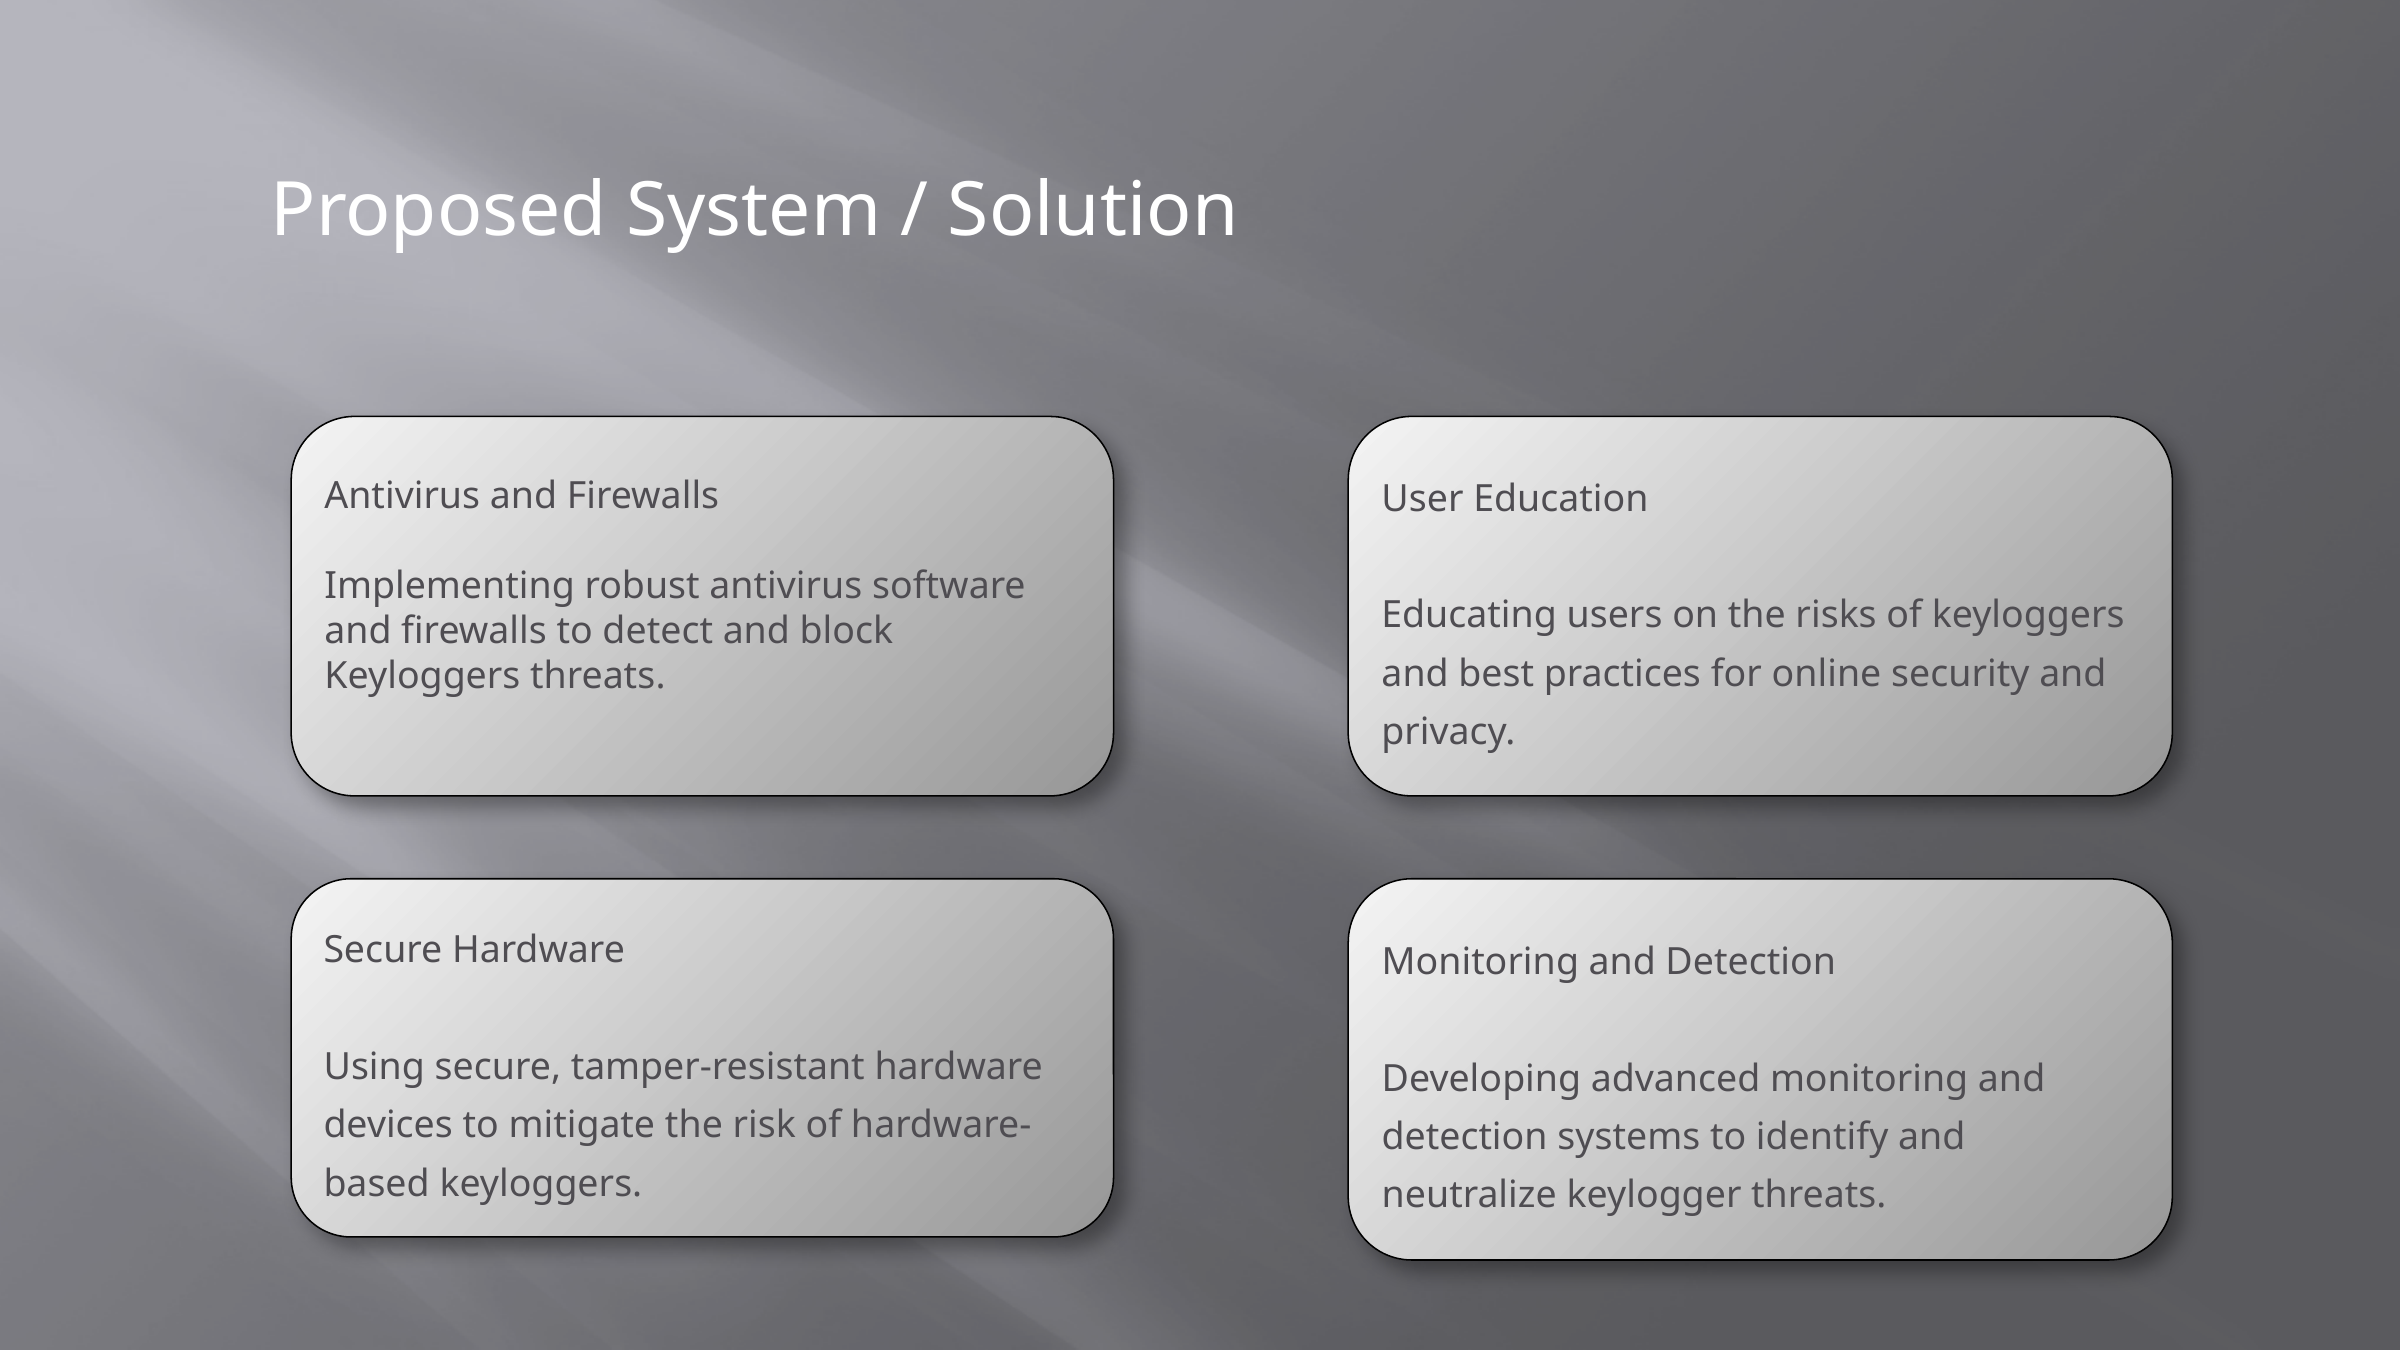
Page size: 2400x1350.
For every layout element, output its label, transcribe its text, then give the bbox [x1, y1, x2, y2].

text_box Proposed System / Solution [255, 153, 1645, 259]
text_box User Education Educating users on the risks of keyloggers and best practices for online security and privacy. [1347, 415, 2174, 797]
text_box Secure Hardware Using secure, tamper-resistant hardware devices to mitigate the risk of hardware-based keyloggers. [290, 877, 1115, 1238]
text_box Antivirus and Firewalls Implementing robust antivirus software and firewalls to detect and block Keyloggers threats. [290, 415, 1115, 797]
text_box Monitoring and Detection Developing advanced monitoring and detection systems to identify and neutralize keylogger threats. [1347, 877, 2174, 1261]
